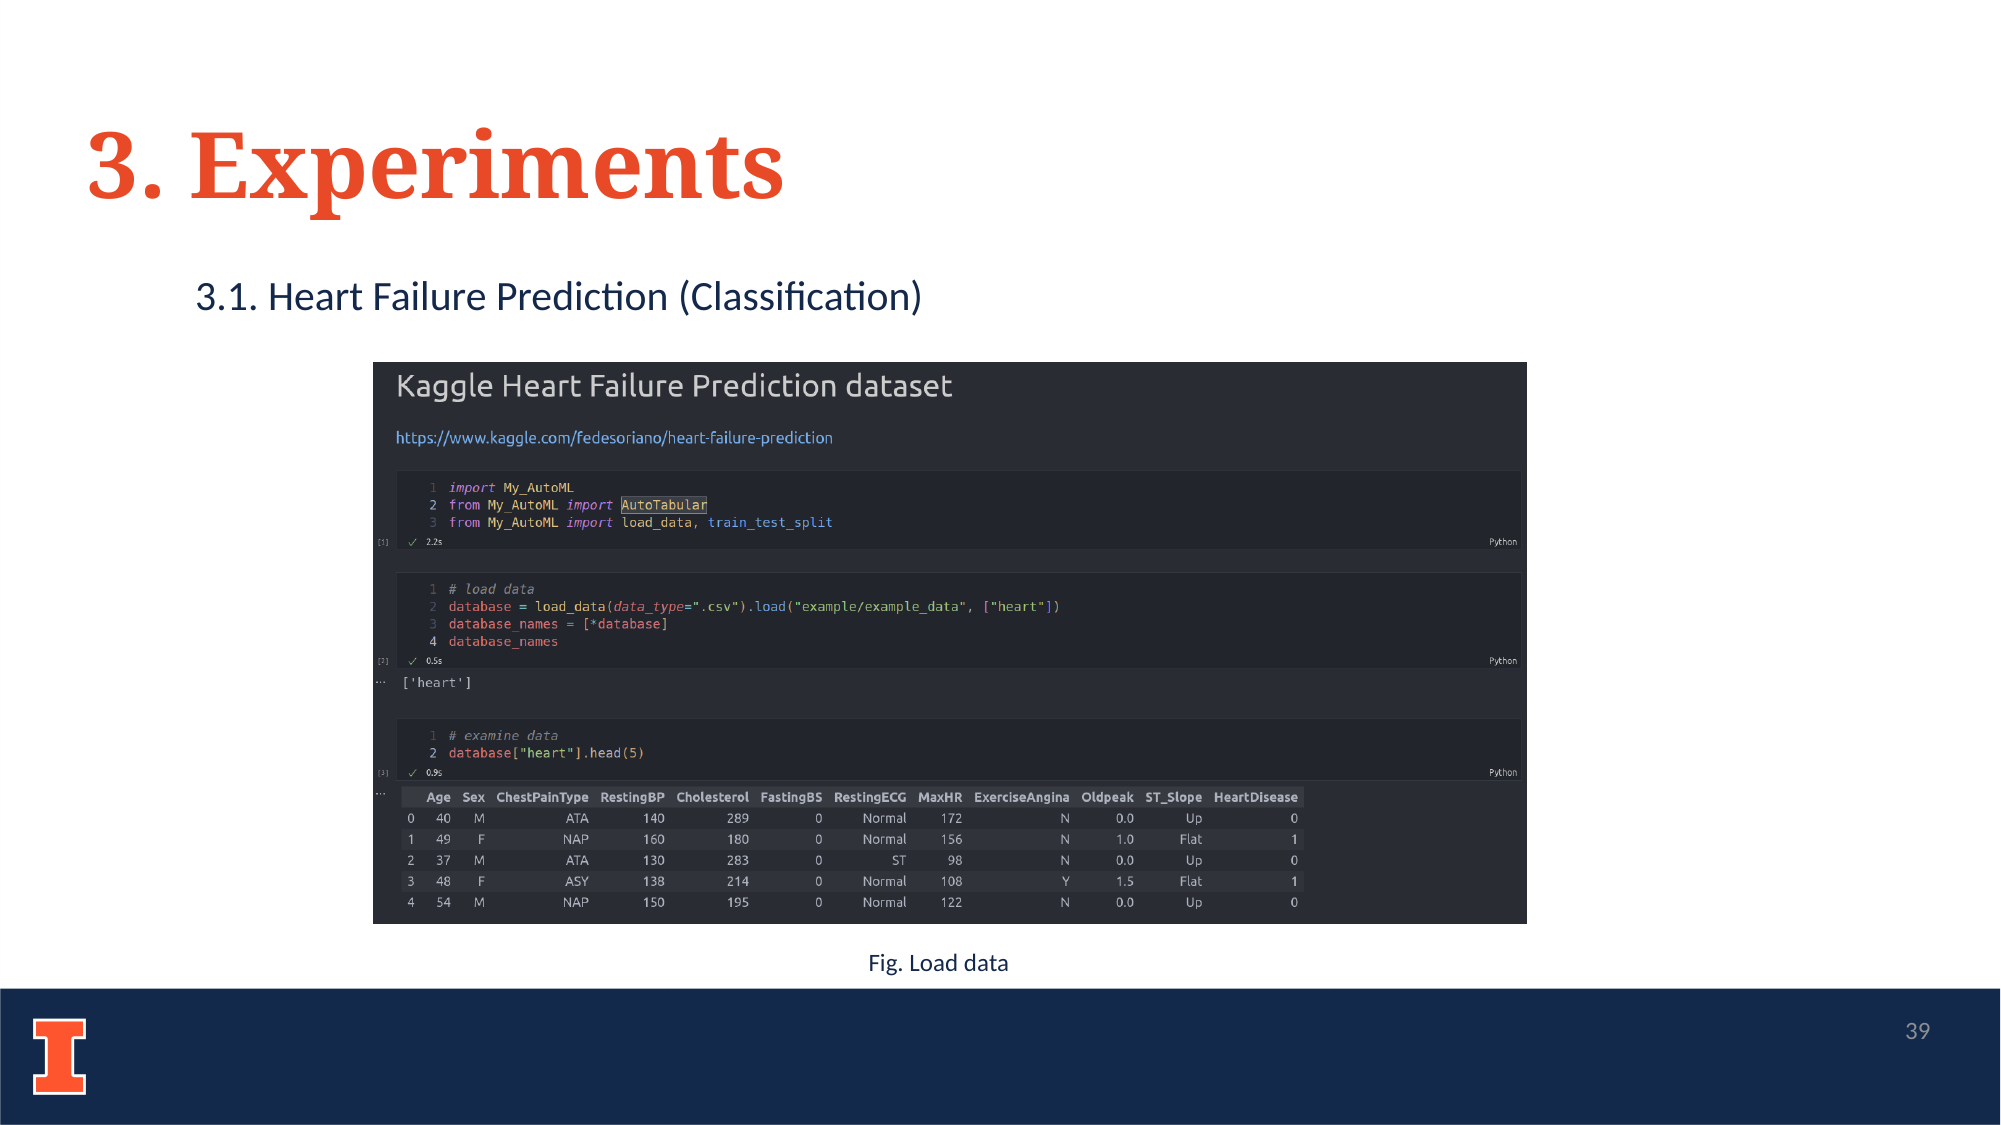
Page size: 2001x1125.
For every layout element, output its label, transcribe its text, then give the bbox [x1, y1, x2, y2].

title 3. Experiments [72, 59, 1957, 278]
picture [0, 0, 2001, 1125]
slide_number 39 [1495, 999, 1946, 1060]
text_box Fig. Load data [853, 938, 1030, 984]
text_box 3.1. Heart Failure Prediction (Classification) [180, 261, 1181, 327]
